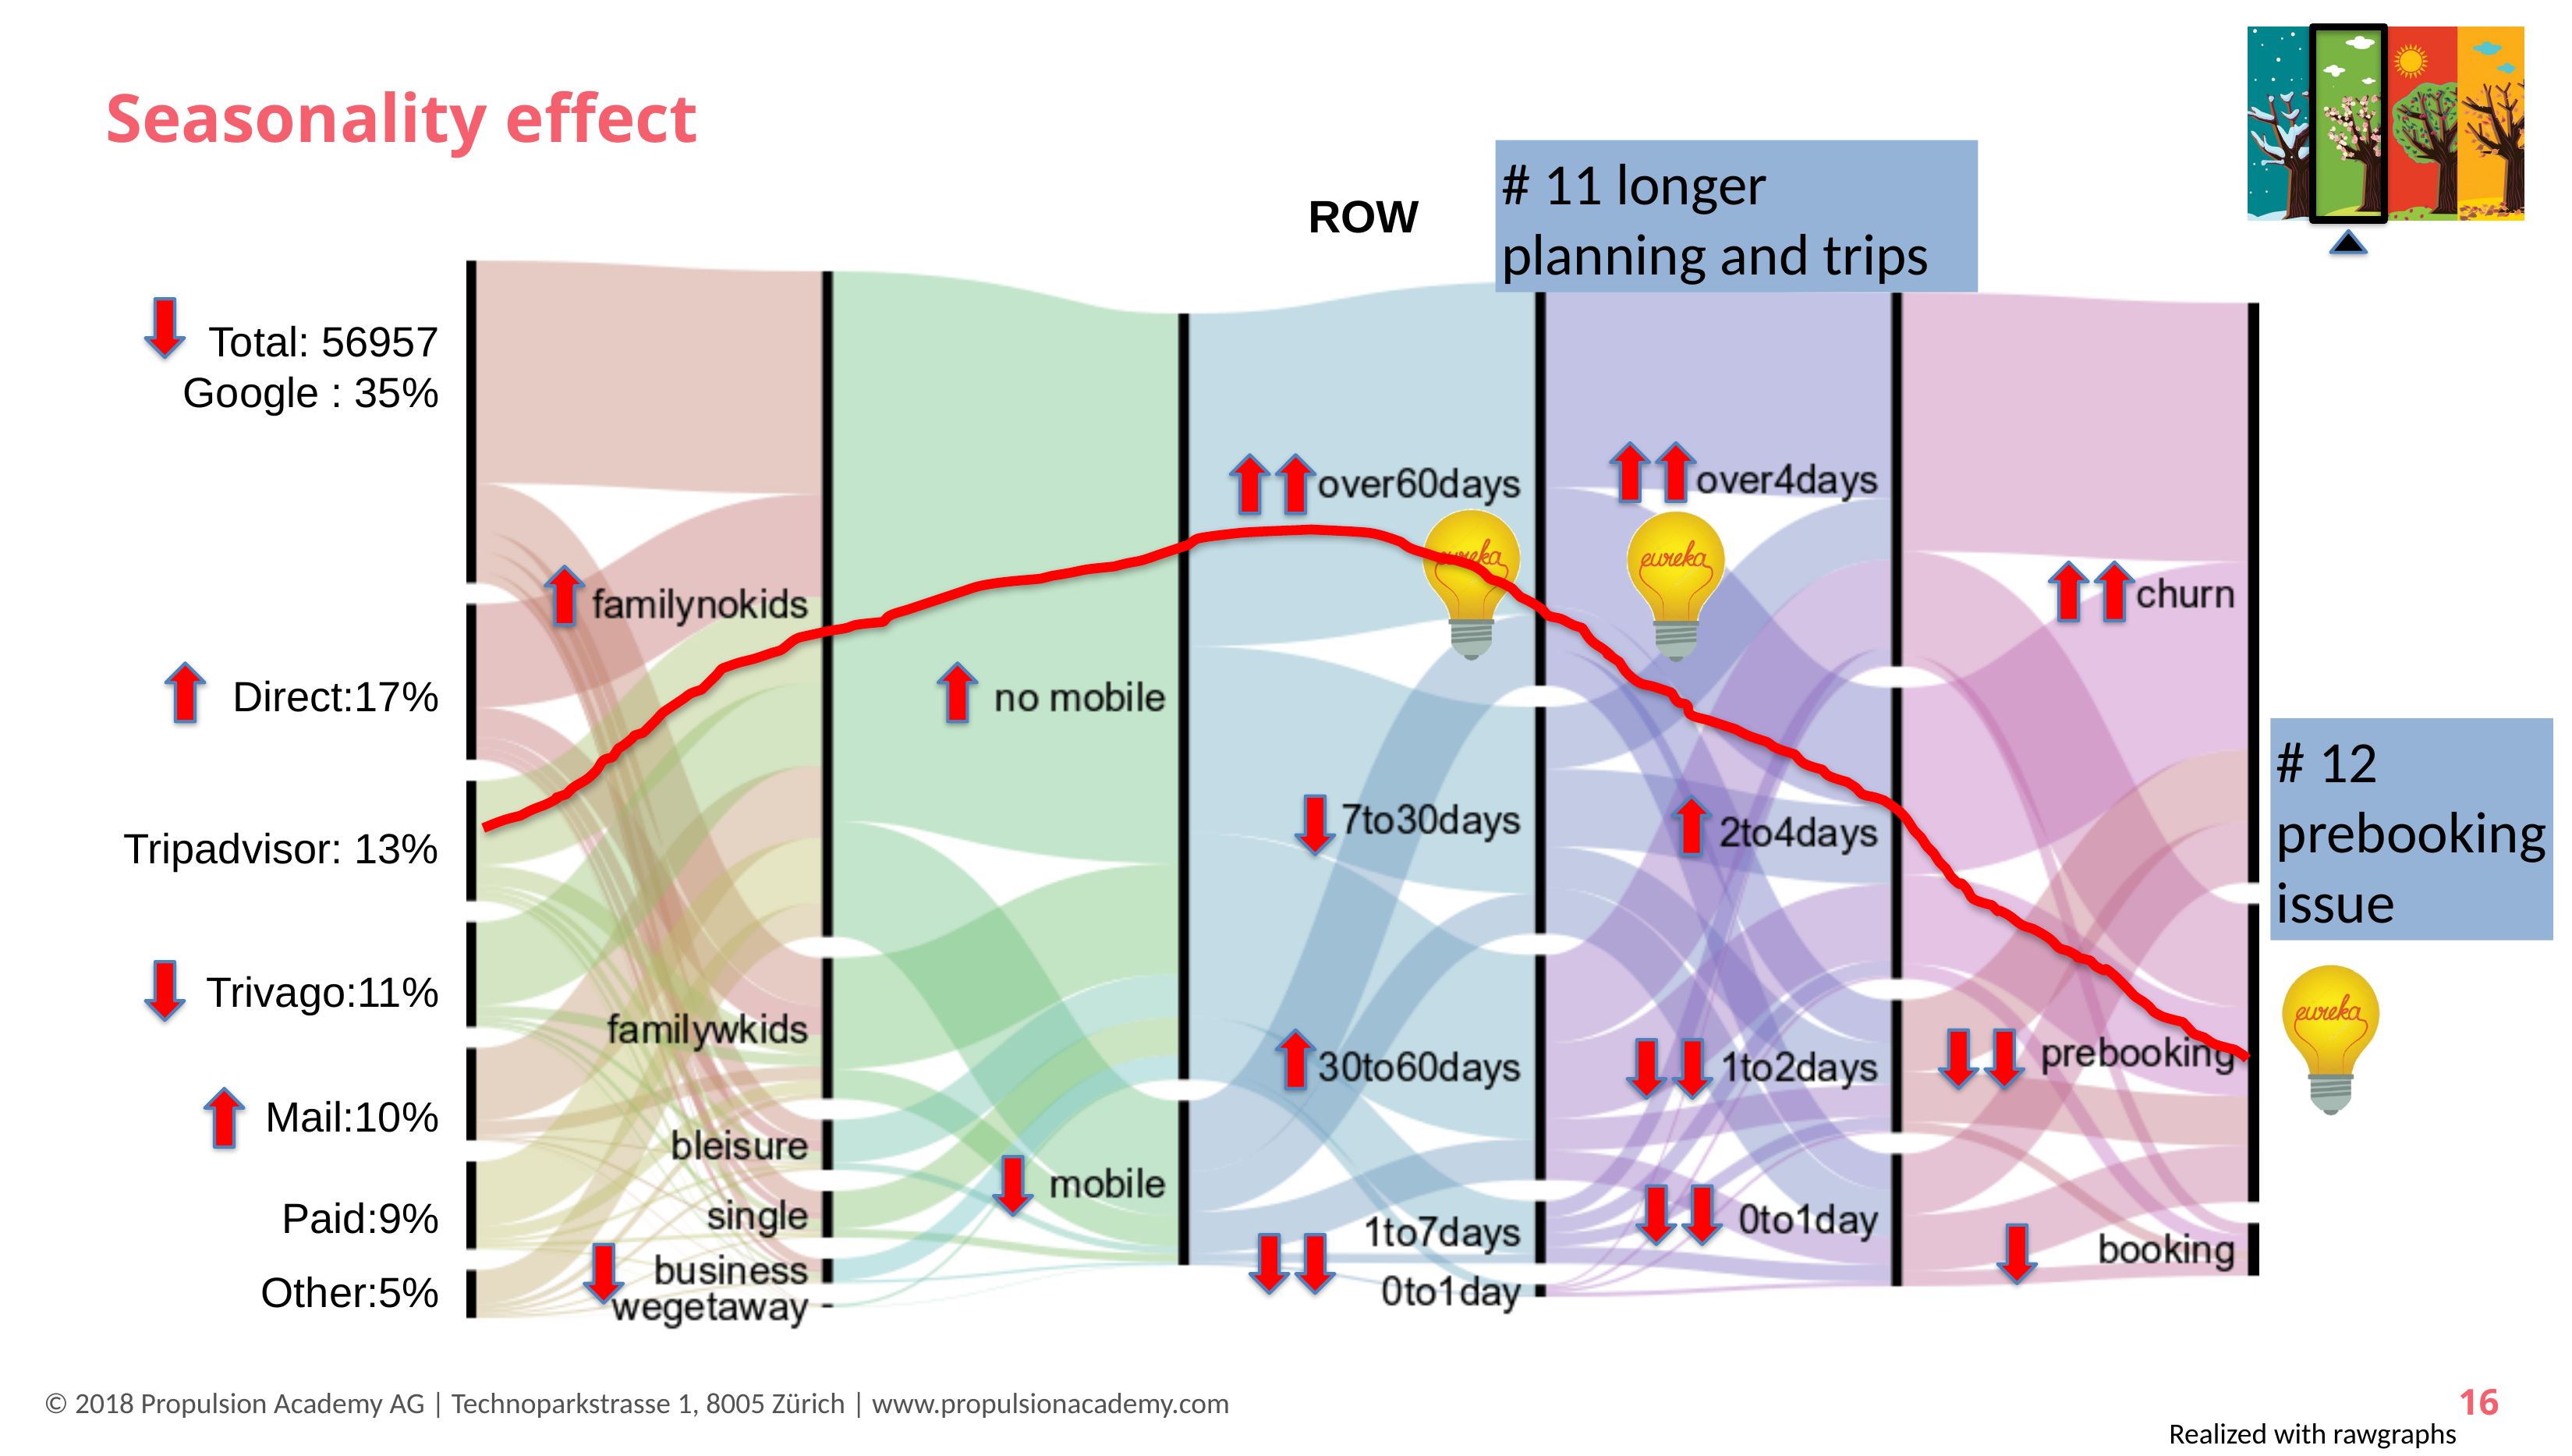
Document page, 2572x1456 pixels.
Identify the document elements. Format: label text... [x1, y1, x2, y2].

text_box ROW [1296, 182, 1431, 238]
text_box [2330, 230, 2367, 253]
picture [466, 240, 2453, 1340]
text_box Total: 56957 Google : 35% Direct:17% Tripadvisor: 13% Trivago:11% Mail:10% Paid:9% Other:5% [117, 308, 446, 1322]
picture [2248, 27, 2524, 221]
text_box # 12 prebooking issue [2270, 717, 2553, 941]
text_box Realized with rawgraphs [2163, 1408, 2572, 1455]
text_box [145, 299, 185, 358]
title Seasonality effect [105, 75, 2235, 160]
text_box [165, 663, 205, 722]
slide_number 16 [2443, 1391, 2503, 1408]
text_box # 11 longer planning and trips [1495, 140, 1979, 238]
text_box [145, 962, 185, 1021]
text_box [204, 1088, 244, 1147]
